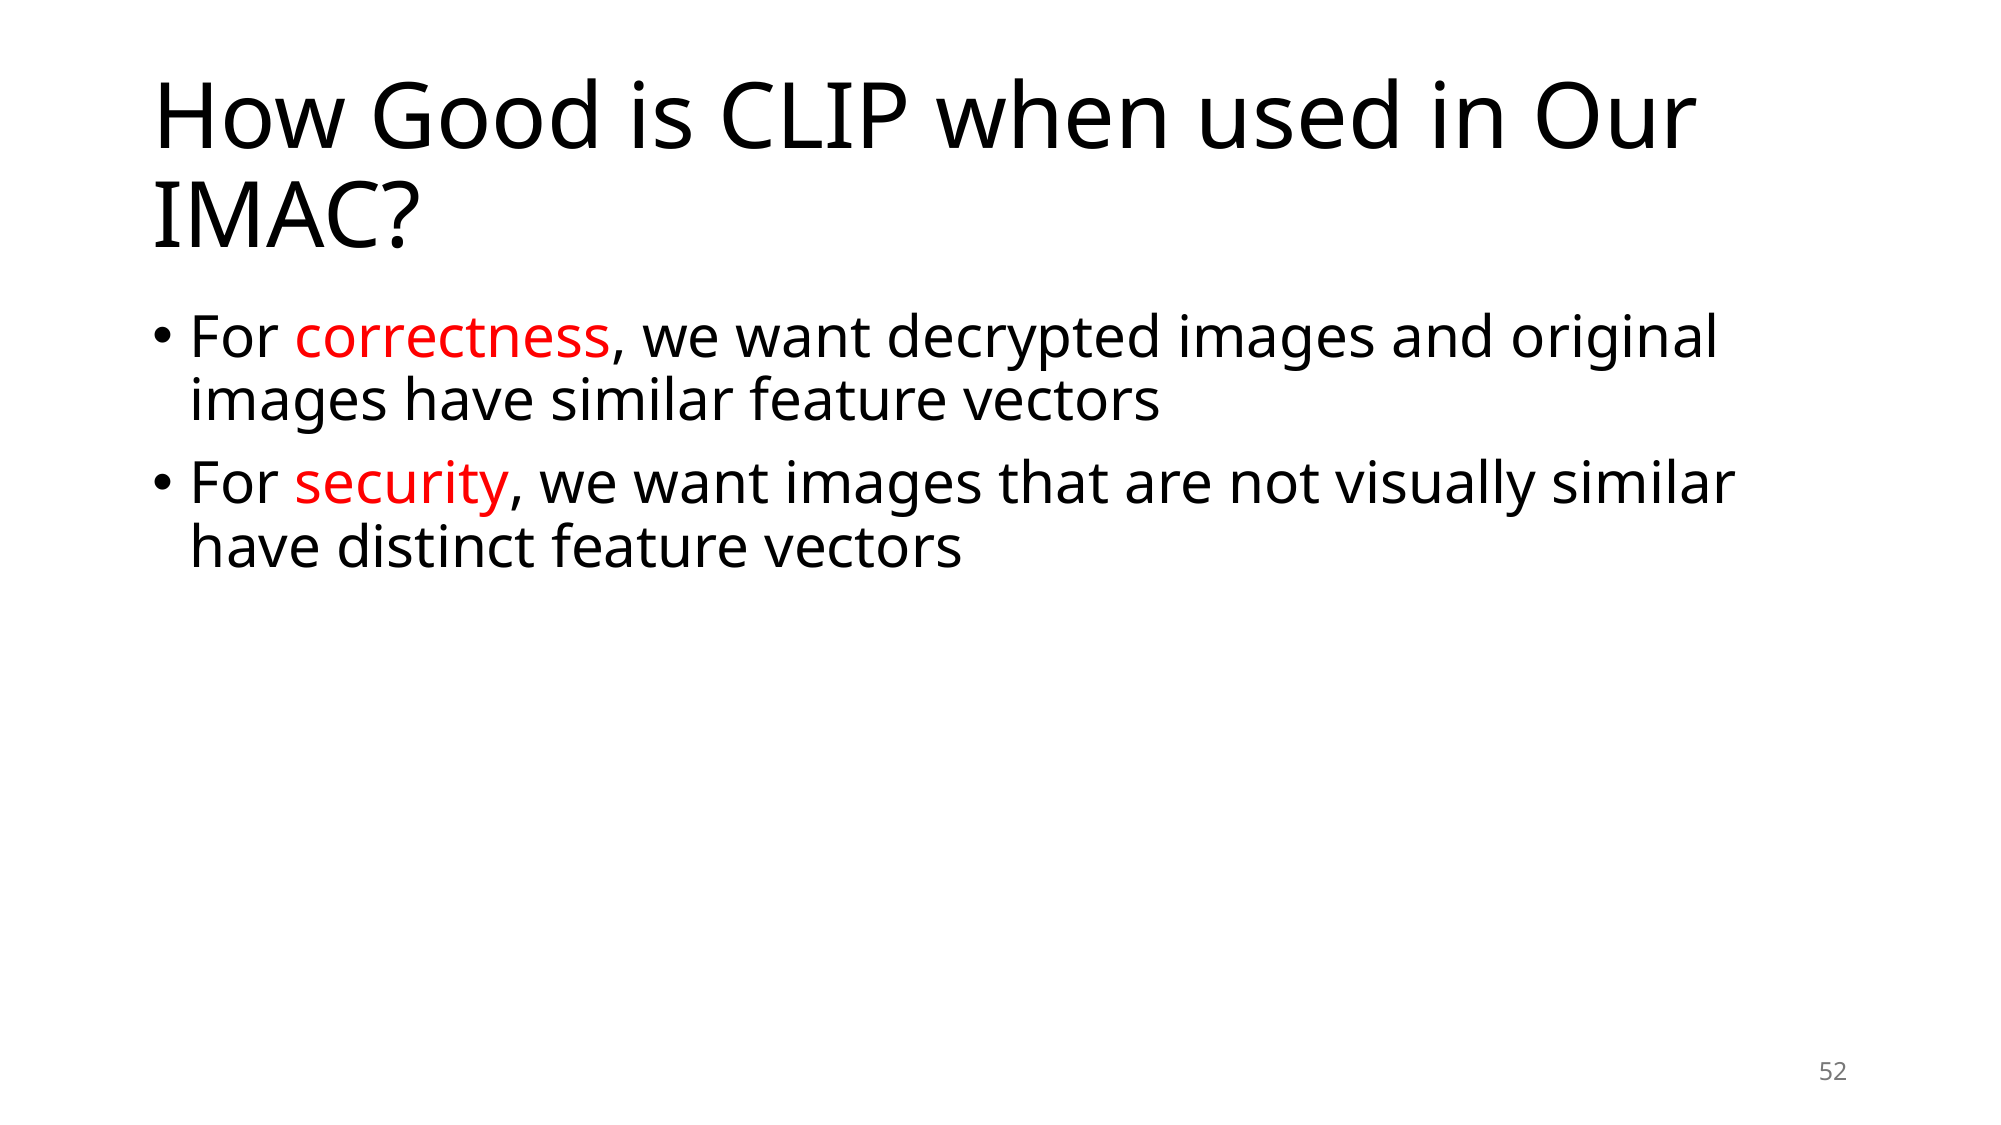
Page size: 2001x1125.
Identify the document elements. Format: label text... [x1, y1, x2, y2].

slide_number 52 [1412, 1042, 1863, 1103]
list For correctness, we want decrypted images and original images have similar feature vectors For security, we want images that are not visually similar have distinct feature vectors [137, 299, 1863, 1014]
title How Good is CLIP when used in Our IMAC? [137, 59, 1863, 278]
